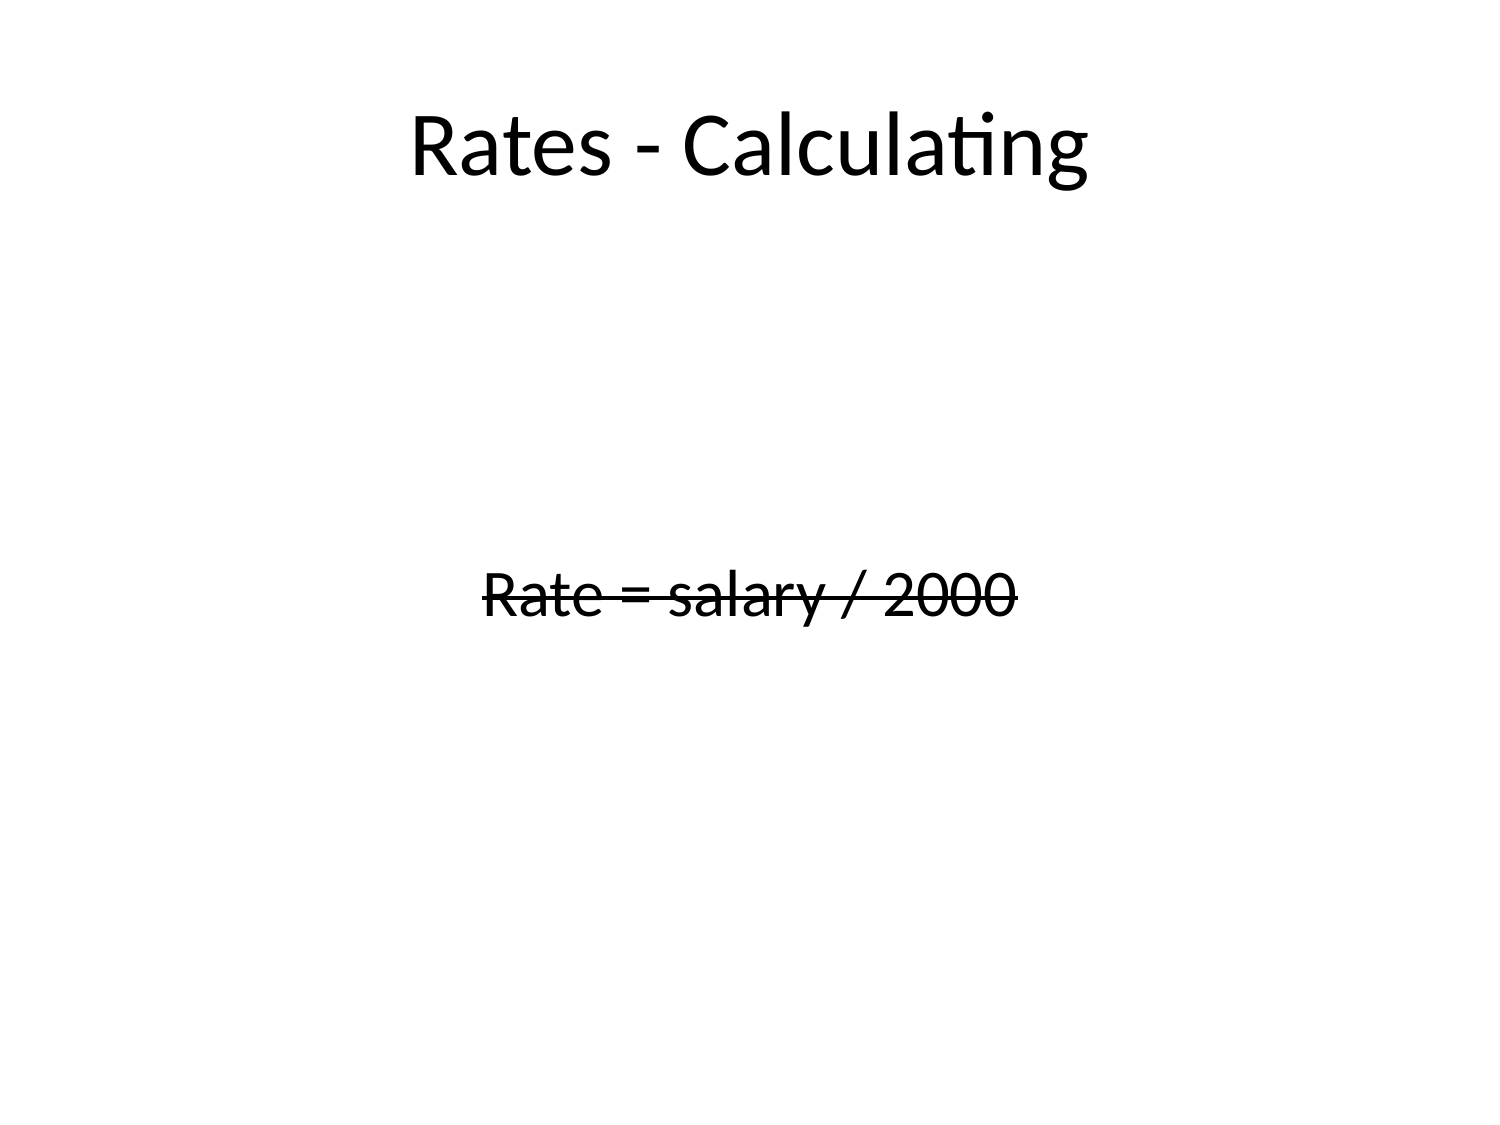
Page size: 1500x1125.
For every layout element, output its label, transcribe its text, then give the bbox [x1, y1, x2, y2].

list Rate = salary / 2000 [75, 262, 1425, 1005]
title Rates - Calculating [75, 45, 1425, 233]
